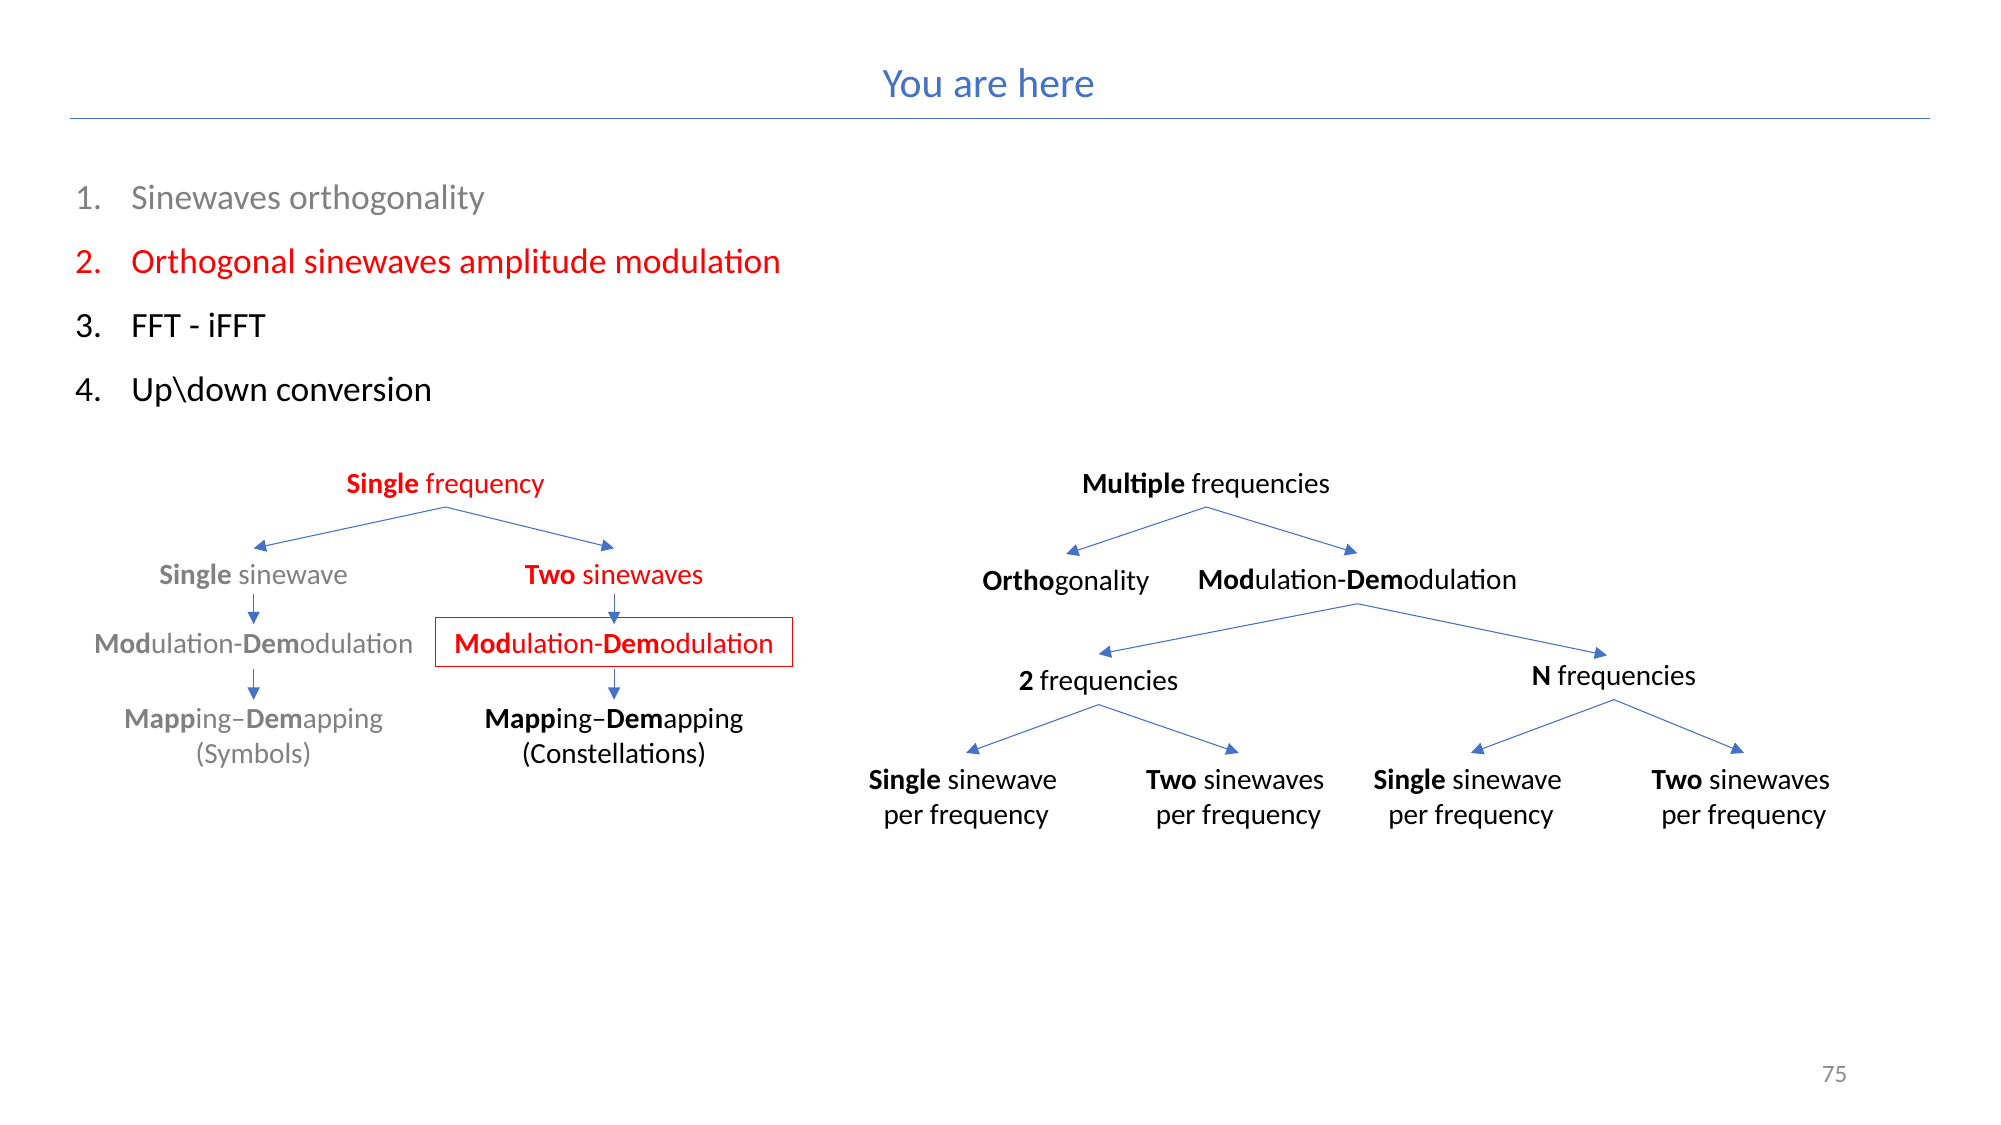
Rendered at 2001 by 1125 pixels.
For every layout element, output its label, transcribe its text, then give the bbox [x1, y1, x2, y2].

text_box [60, 145, 1853, 839]
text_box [59, 44, 1930, 119]
slide_number 75 [1412, 1042, 1863, 1103]
